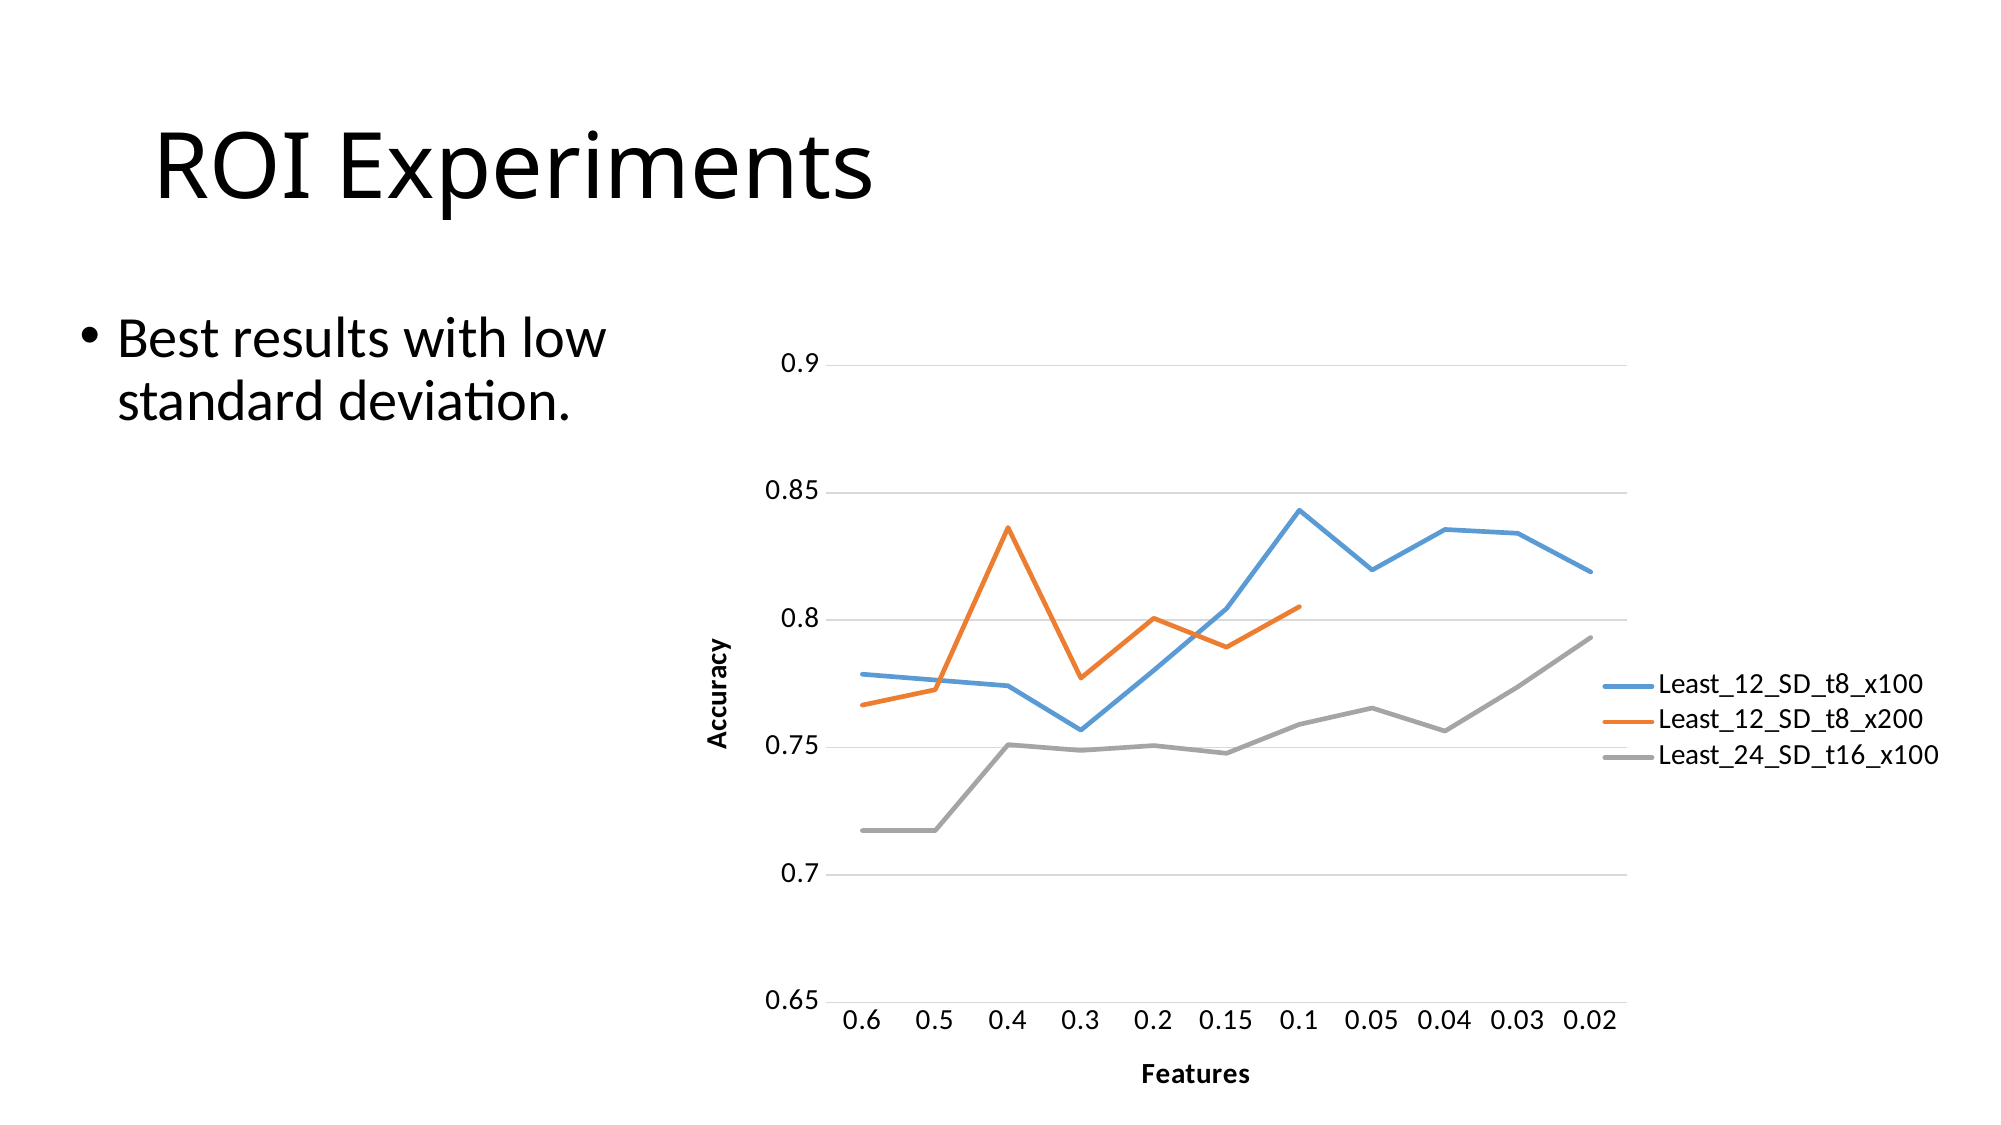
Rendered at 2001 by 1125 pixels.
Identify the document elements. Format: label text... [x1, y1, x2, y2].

chart [695, 340, 1962, 1104]
title ROI Experiments [137, 59, 1863, 278]
list Best results with low standard deviation. [64, 299, 643, 1014]
